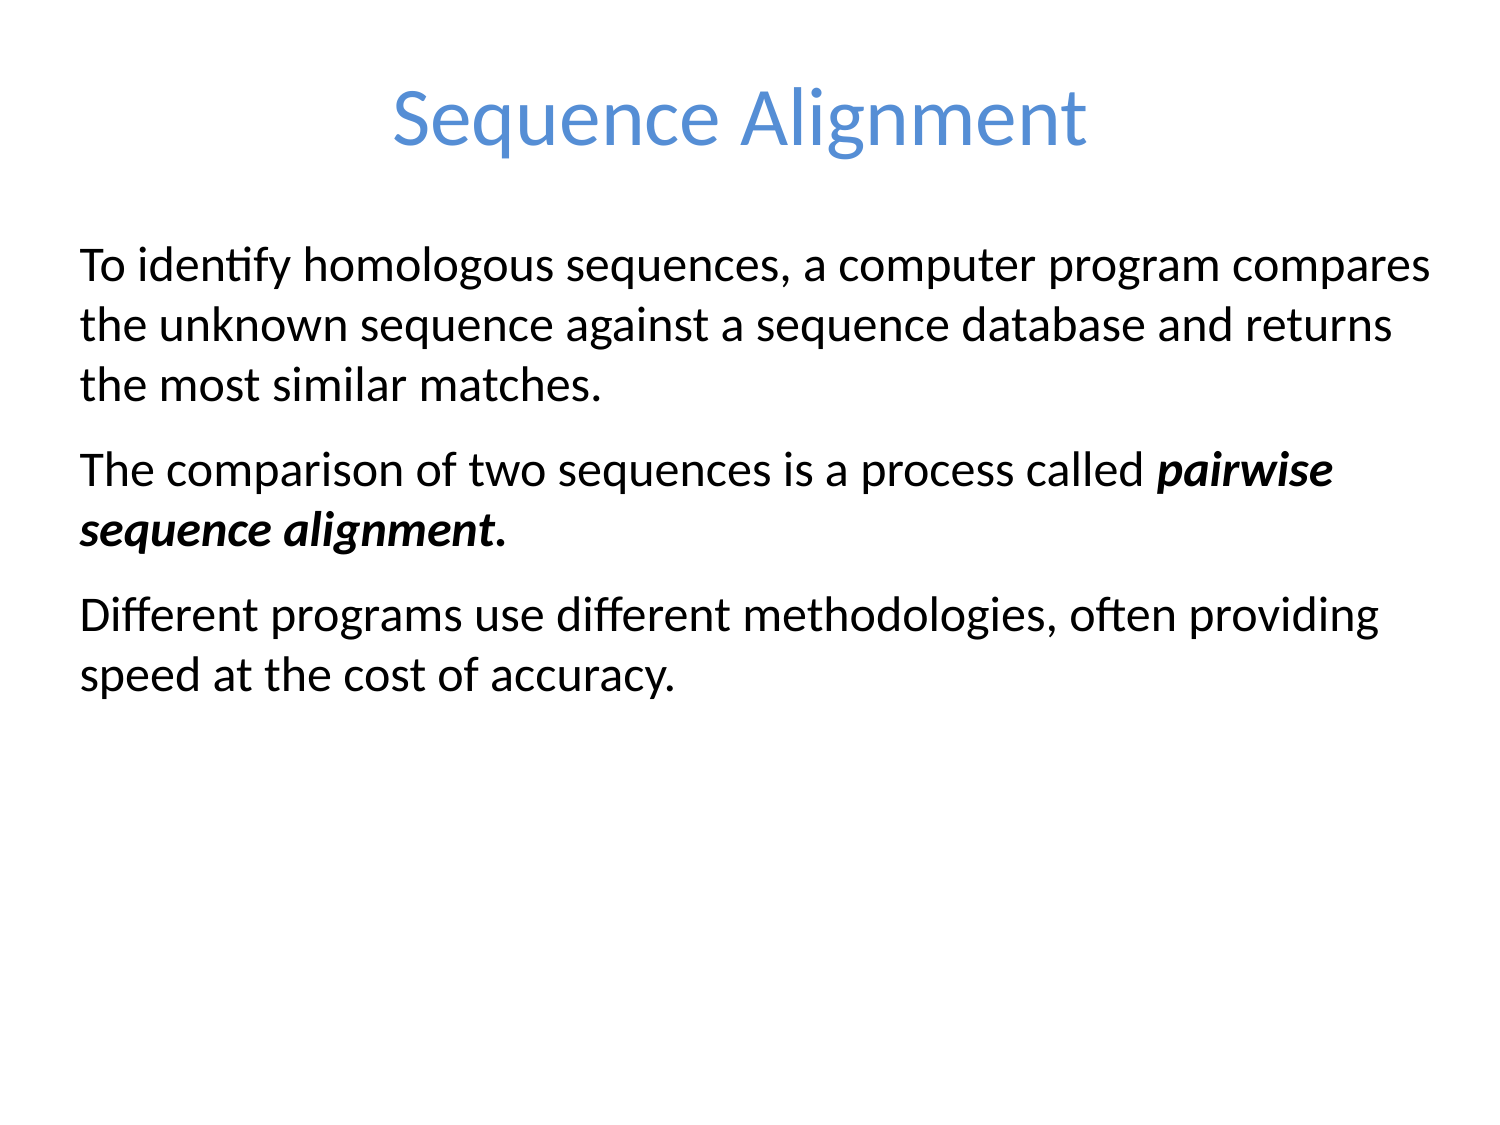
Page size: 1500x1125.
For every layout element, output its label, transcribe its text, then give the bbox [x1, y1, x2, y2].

text_box To identify homologous sequences, a computer program compares the unknown sequence against a sequence database and returns the most similar matches. The comparison of two sequences is a process called pairwise sequence alignment. Different programs use different methodologies, often providing speed at the cost of accuracy. [64, 224, 1447, 710]
title Sequence Alignment [123, 59, 1376, 166]
